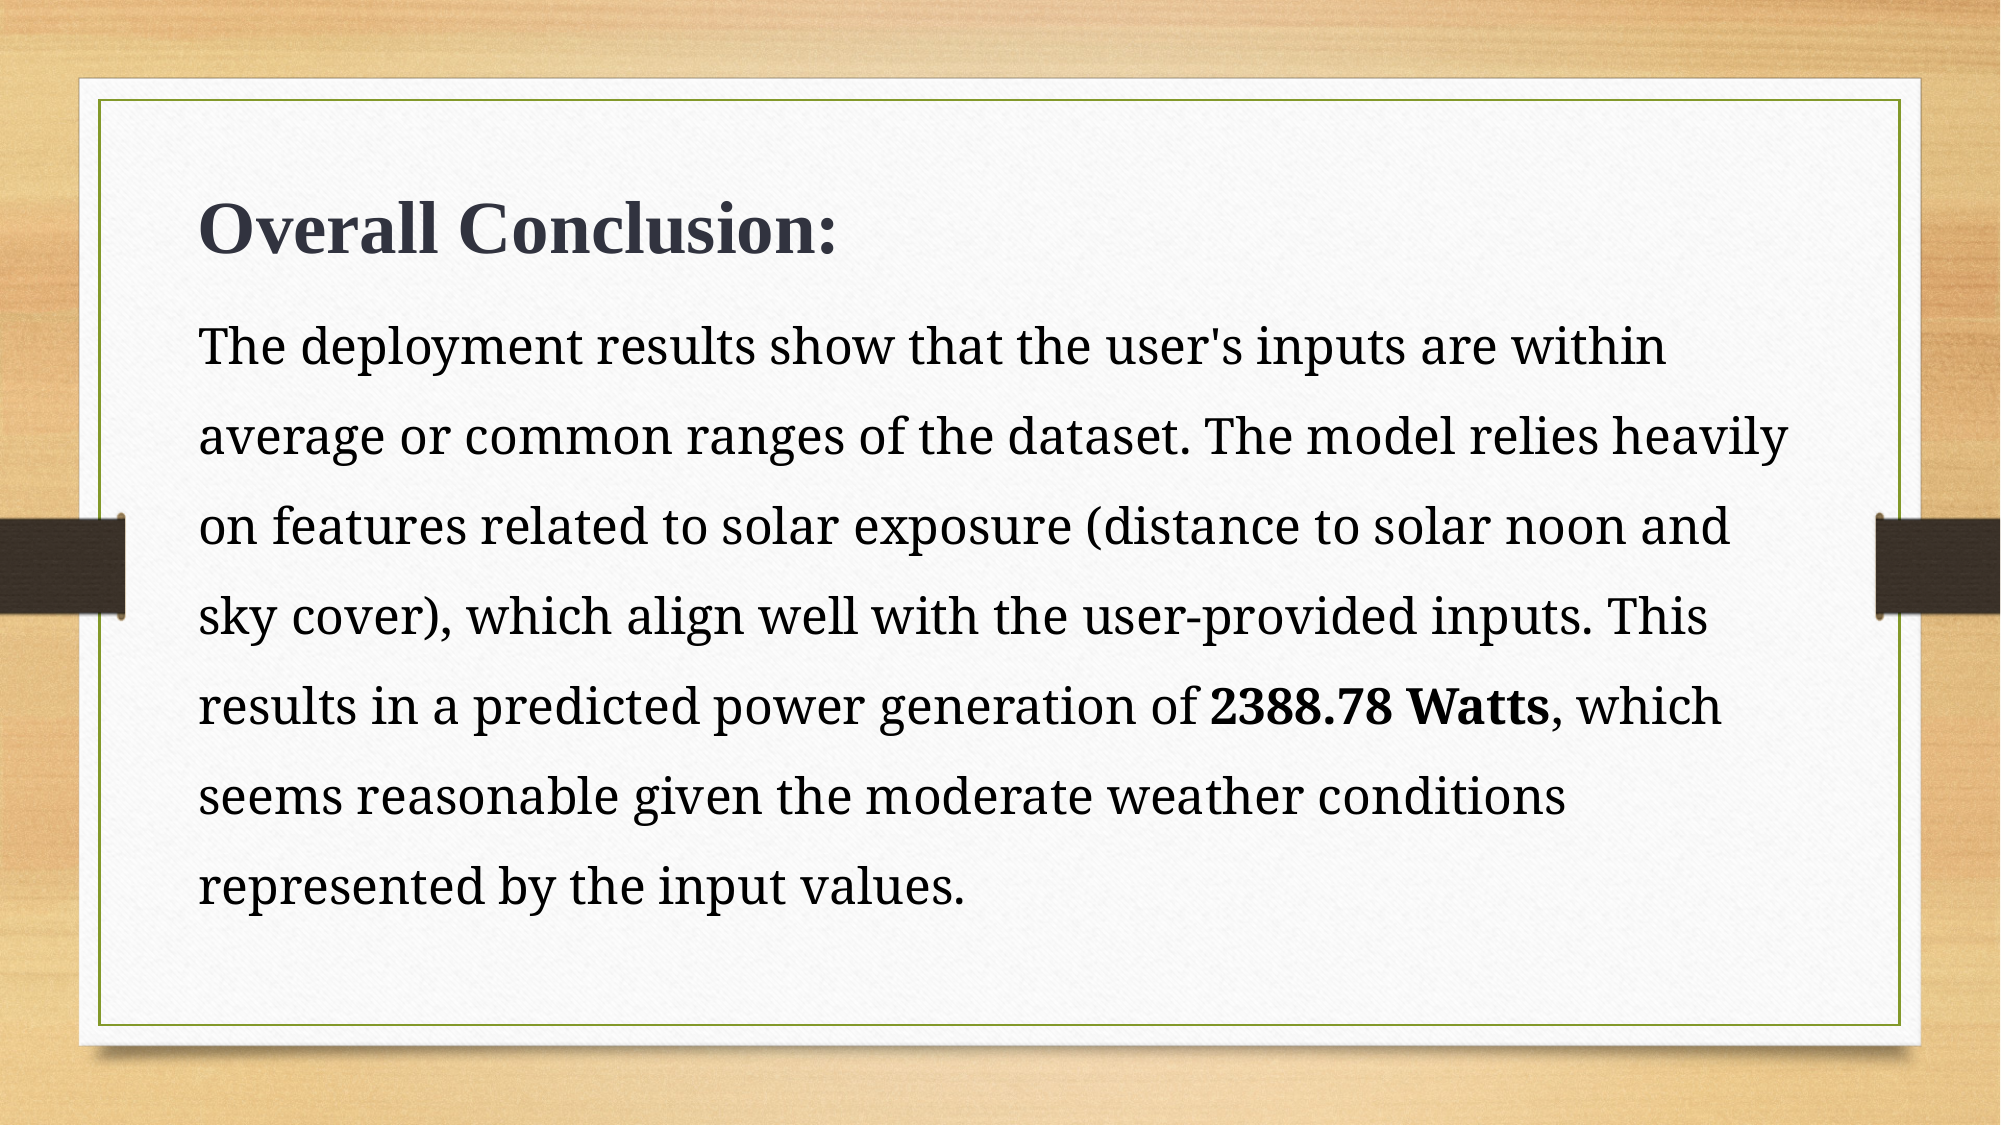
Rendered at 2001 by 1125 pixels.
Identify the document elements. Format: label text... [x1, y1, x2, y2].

text_box The deployment results show that the user's inputs are within average or common ranges of the dataset. The model relies heavily on features related to solar exposure (distance to solar noon and sky cover), which align well with the user-provided inputs. This results in a predicted power generation of 2388.78 Watts, which seems reasonable given the moderate weather conditions represented by the input values. [183, 277, 1825, 923]
text_box Overall Conclusion: [183, 171, 1582, 277]
picture [0, 0, 2001, 1125]
